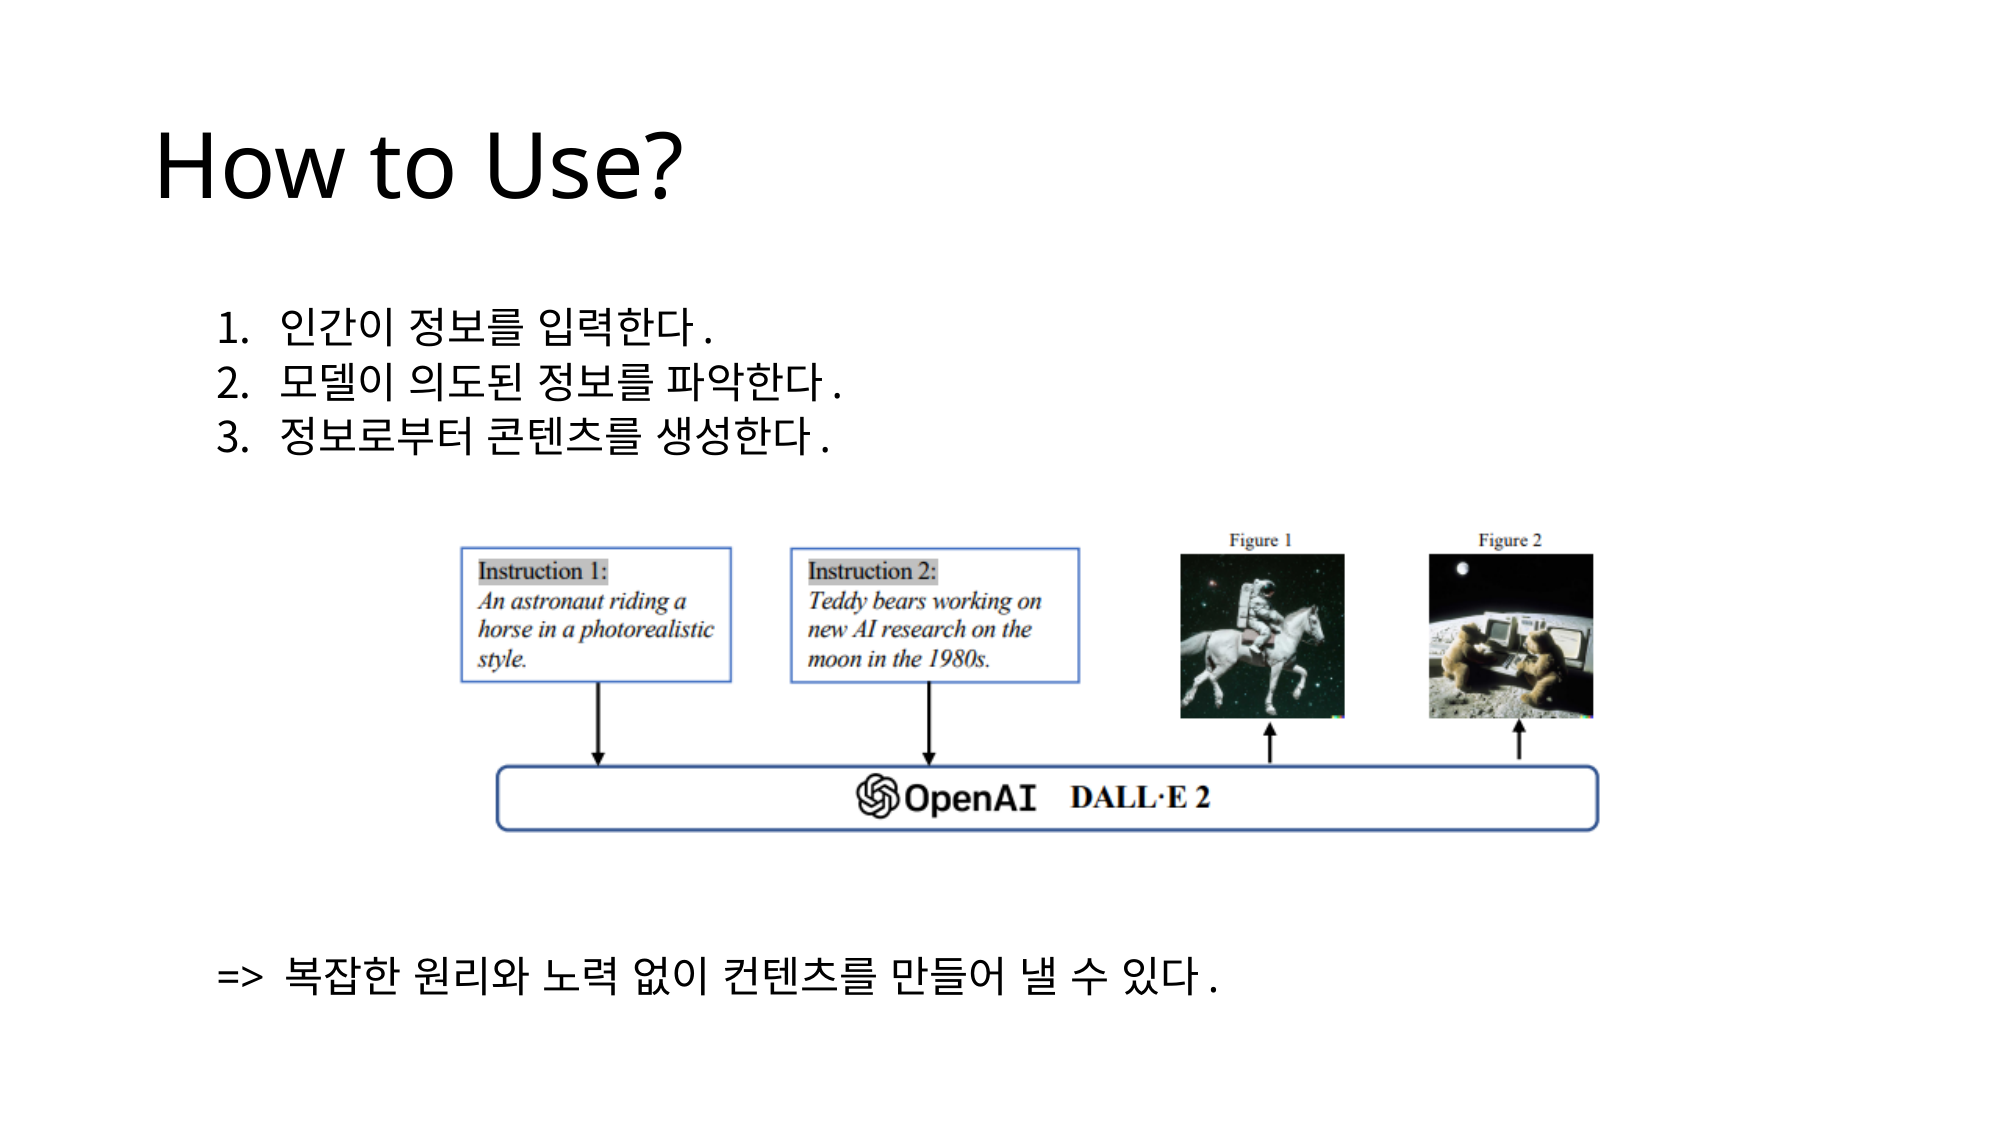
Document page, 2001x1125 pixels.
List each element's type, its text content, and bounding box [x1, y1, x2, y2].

list 인간이 정보를 입력한다. 모델이 의도된 정보를 파악한다. 정보로부터 콘텐츠를 생성한다. => 복잡한 원리와 노력 없이 컨텐츠를 만들어 낼 수 있다. [137, 299, 1863, 1014]
title How to Use? [137, 59, 1863, 278]
picture [420, 512, 1667, 858]
